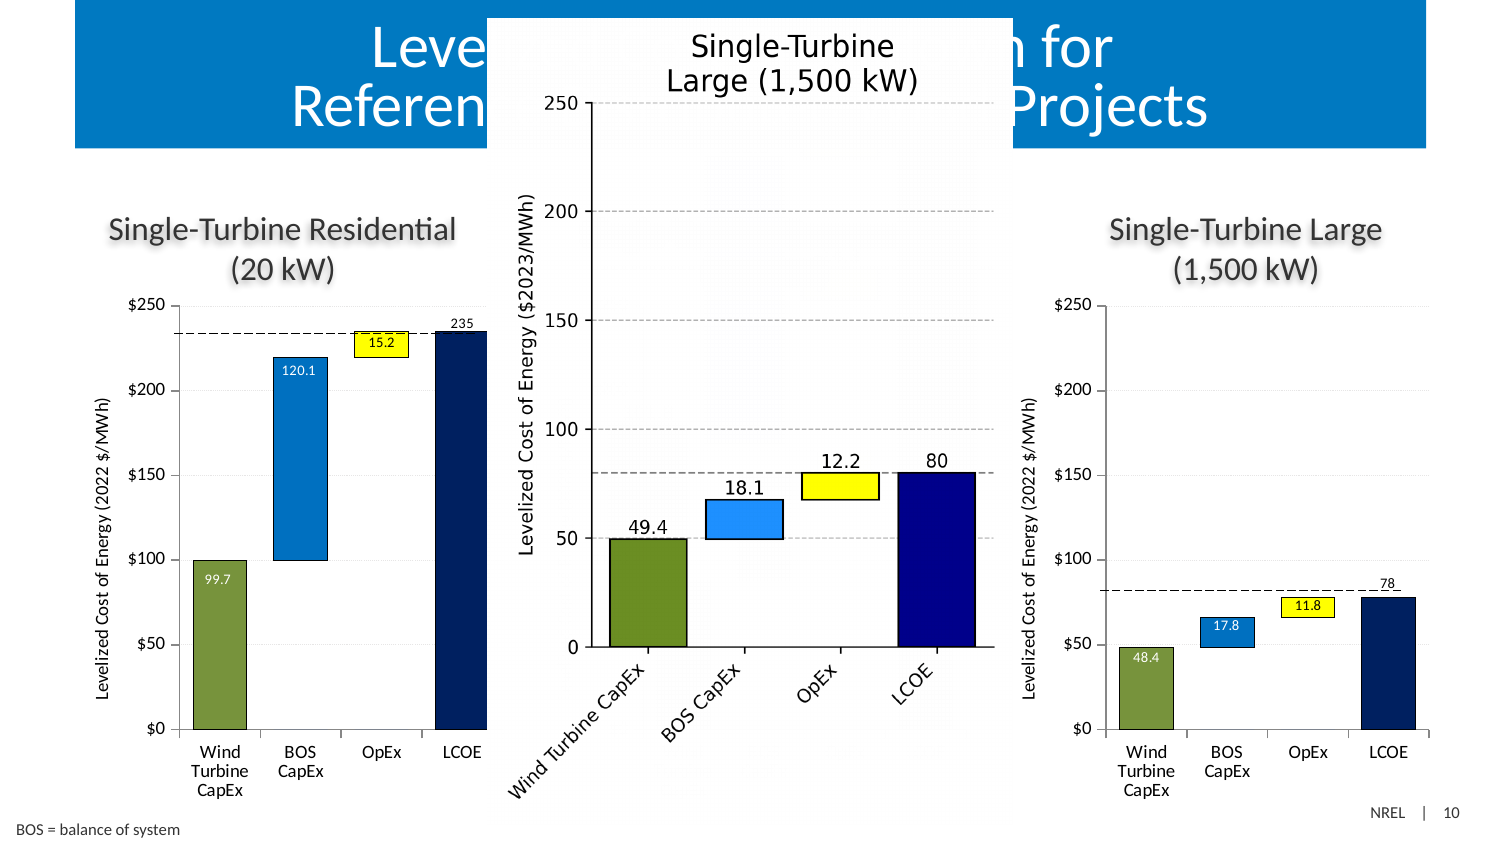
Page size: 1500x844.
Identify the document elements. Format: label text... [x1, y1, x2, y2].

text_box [61, 285, 481, 812]
text_box Single-Turbine Large (1,500 kW) [1042, 212, 1458, 282]
picture [487, 18, 1013, 826]
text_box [1017, 285, 1439, 812]
text_box Single-Turbine Residential (20 kW) [79, 212, 481, 282]
title Levelized Cost Breakdown for Reference Distributed Wind Projects [75, 0, 1427, 149]
text_box BOS = balance of system [1, 811, 200, 844]
